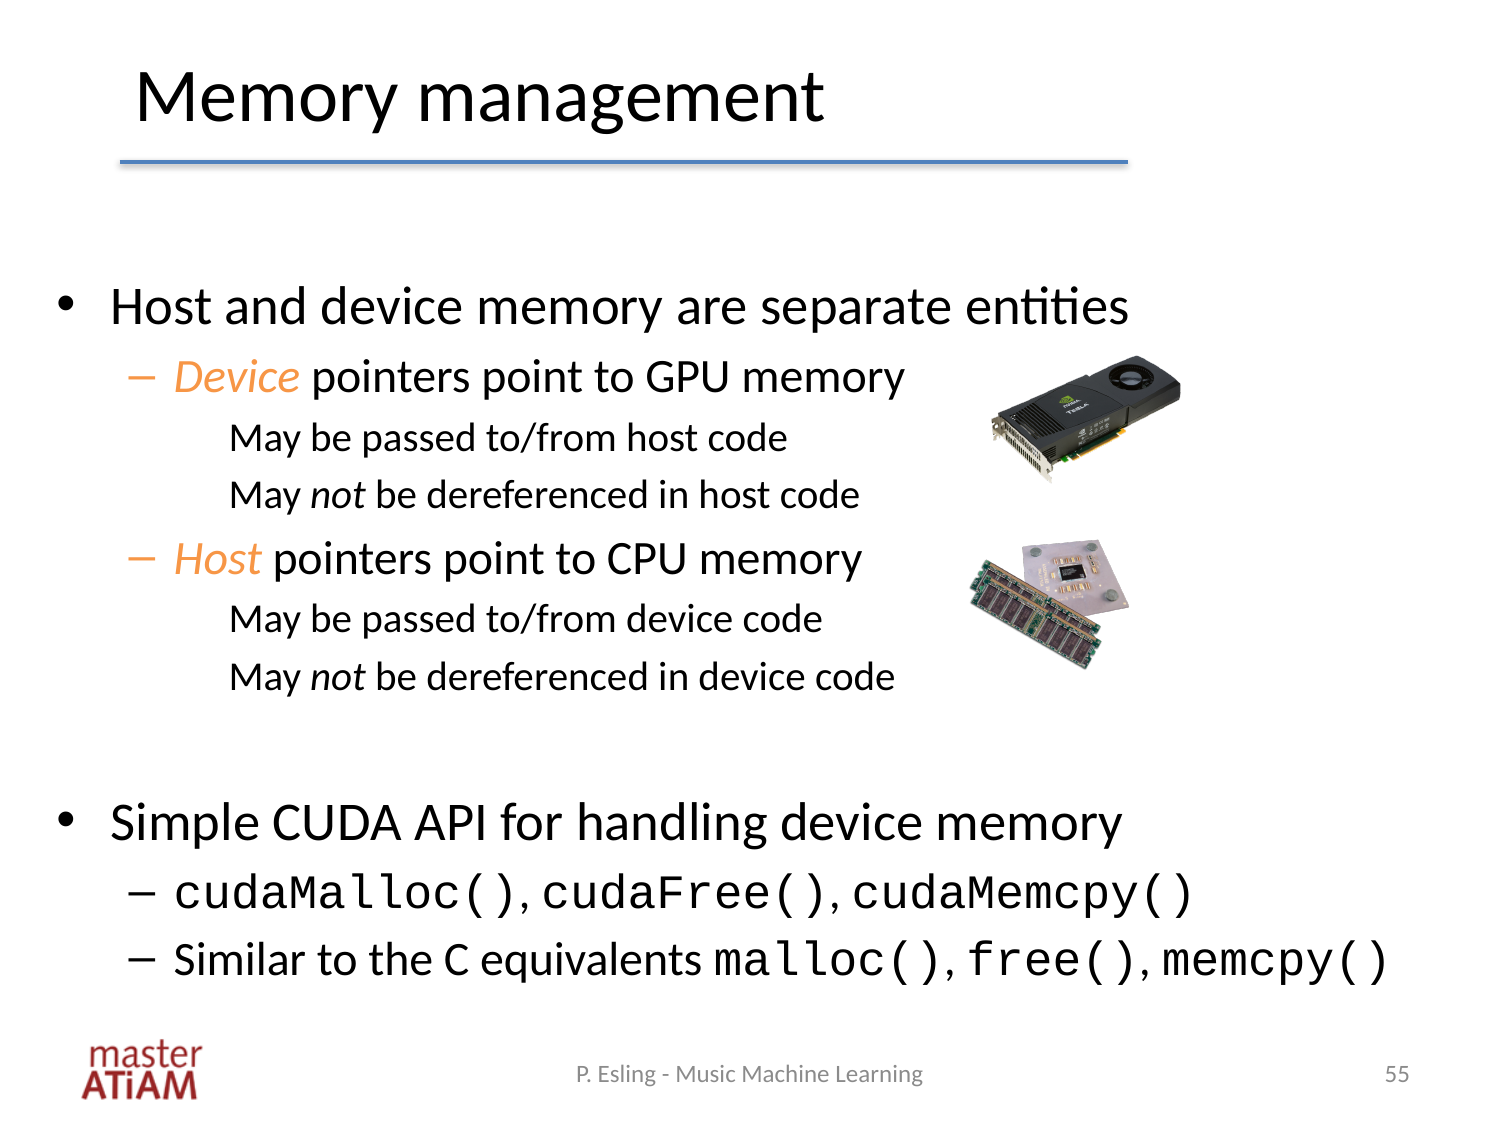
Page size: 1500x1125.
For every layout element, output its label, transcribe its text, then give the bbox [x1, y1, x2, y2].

slide_number 55 [1074, 1042, 1425, 1103]
picture [963, 520, 1164, 671]
picture [985, 351, 1189, 489]
list Host and device memory are separate entities Device pointers point to GPU memory May be passed to/from host code May not be dereferenced in host code Host pointers point to CPU memory May be passed to/from device code May not be dereferenced in device code Simple CUDA API for handling device memory cudaMalloc(), cudaFree(), cudaMemcpy() Similar to the C equivalents malloc(), free(), memcpy() [41, 262, 1474, 1005]
picture [80, 1038, 205, 1101]
title Memory management [119, 37, 1500, 145]
footer P. Esling - Music Machine Learning [512, 1042, 988, 1103]
